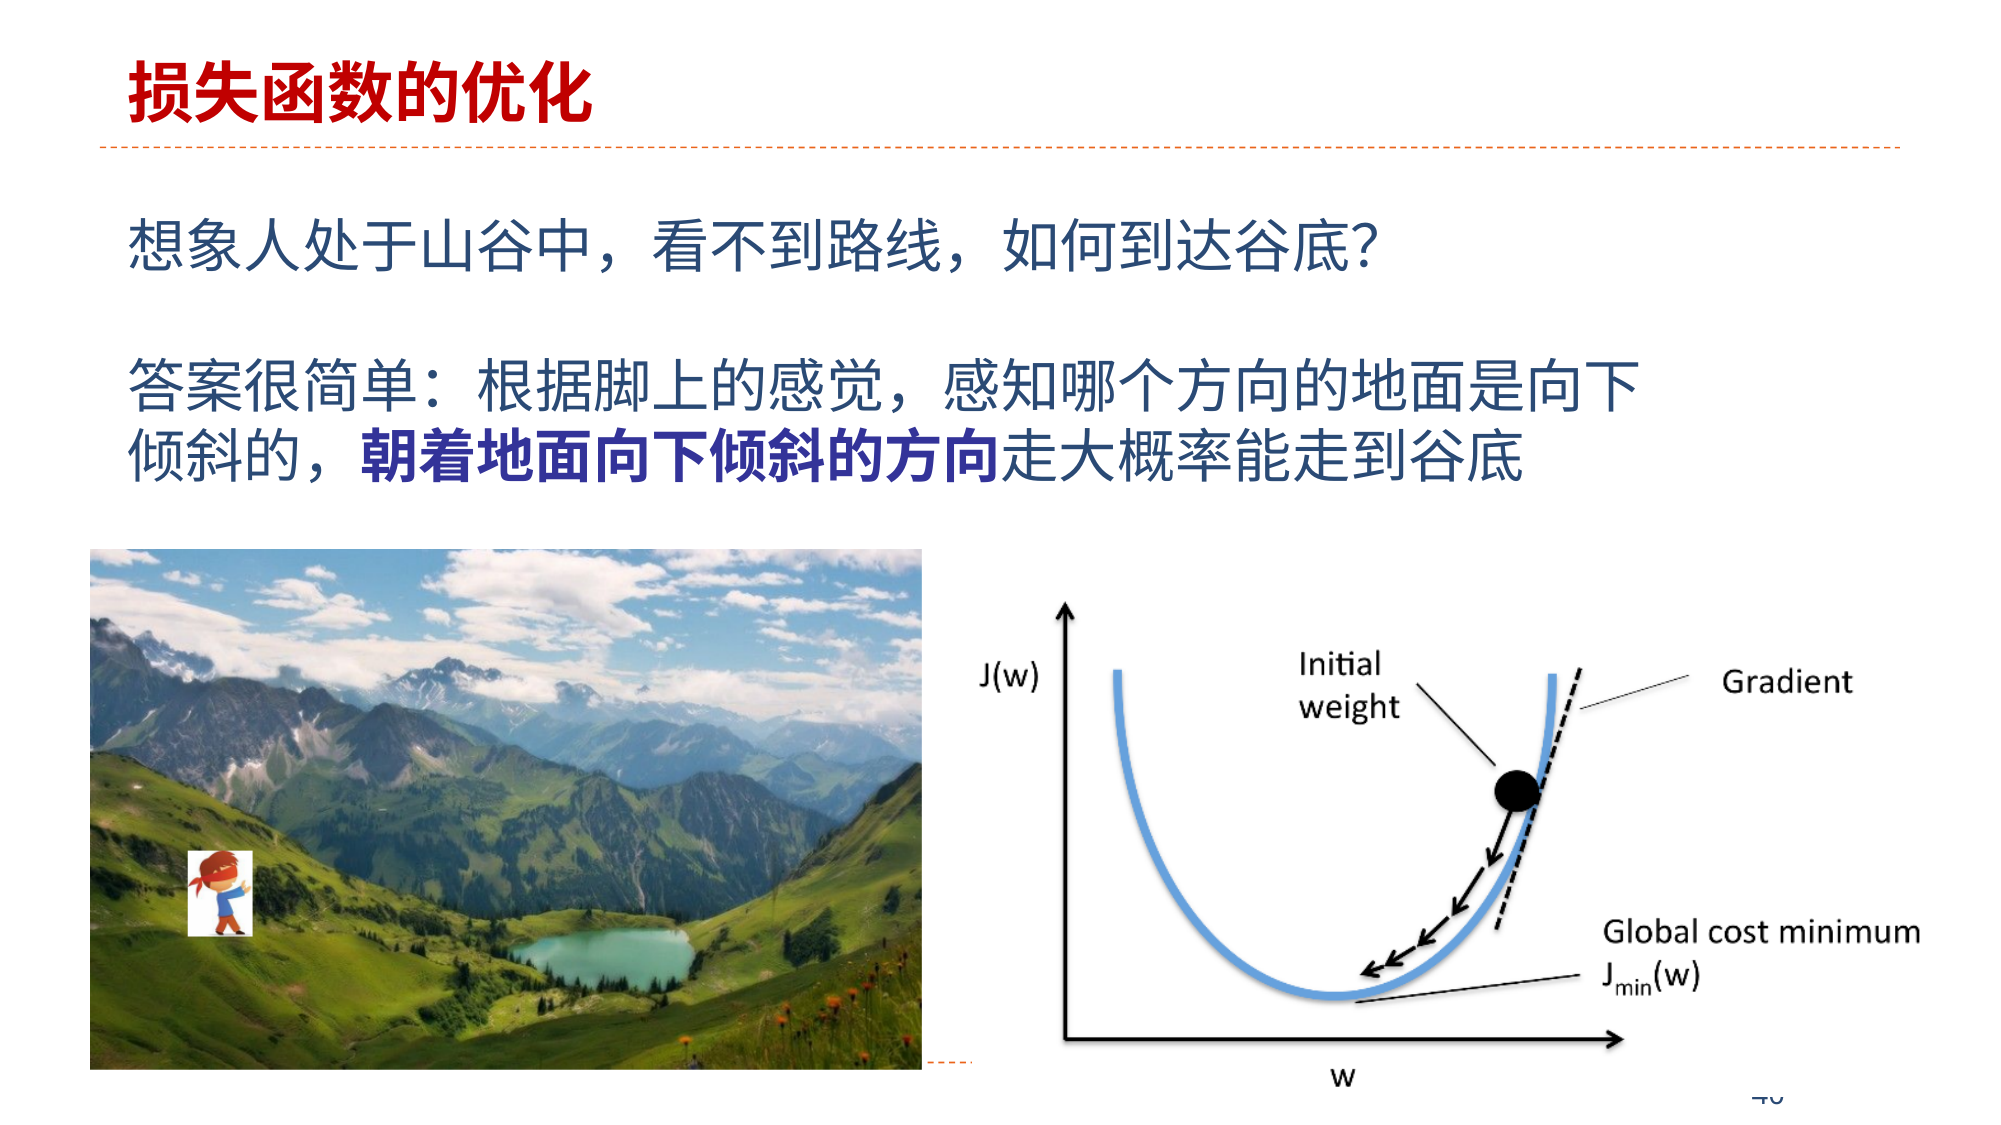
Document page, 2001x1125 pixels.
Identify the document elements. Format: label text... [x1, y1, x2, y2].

picture [90, 549, 924, 1072]
text_box 想象人处于山谷中，看不到路线，如何到达谷底？ 答案很简单：根据脚上的感觉，感知哪个方向的地面是向下倾斜的，朝着地面向下倾斜的方向走大概率能走到谷底 [112, 202, 1690, 497]
picture [972, 575, 1936, 1098]
text_box 损失函数的优化 [112, 27, 1729, 153]
